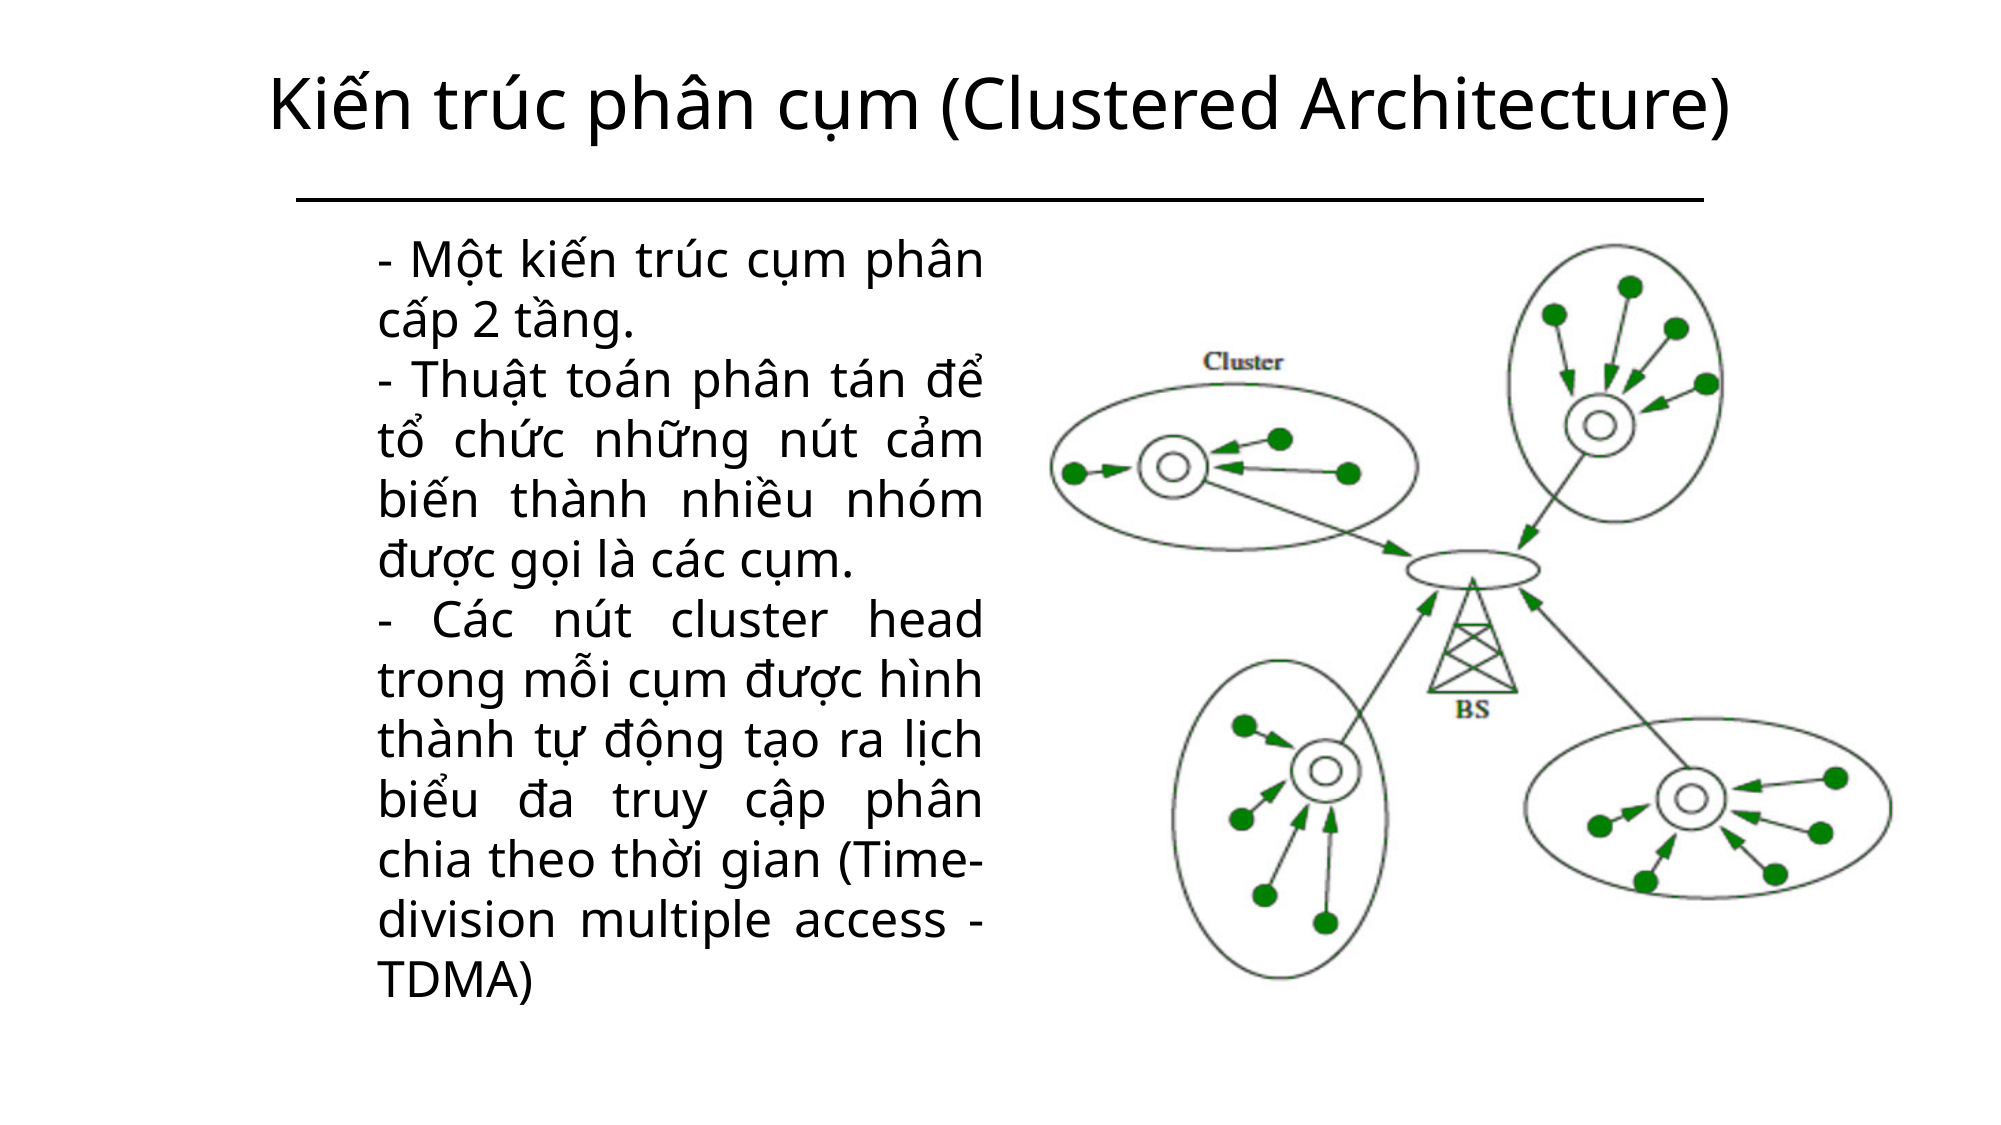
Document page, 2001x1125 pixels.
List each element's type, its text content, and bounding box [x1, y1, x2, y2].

title Kiến ​​trúc phân cụm (Clustered Architecture) [249, 37, 1750, 175]
picture [1025, 224, 1914, 1004]
text_box - Một kiến ​​trúc cụm phân cấp 2 tầng. - Thuật toán phân tán để tổ chức những nút cảm biến thành nhiều nhóm được gọi là các cụm. - Các nút cluster head trong mỗi cụm được hình thành tự động tạo ra lịch biểu đa truy cập phân chia theo thời gian (Time-division multiple access - TDMA) [362, 219, 1000, 1015]
